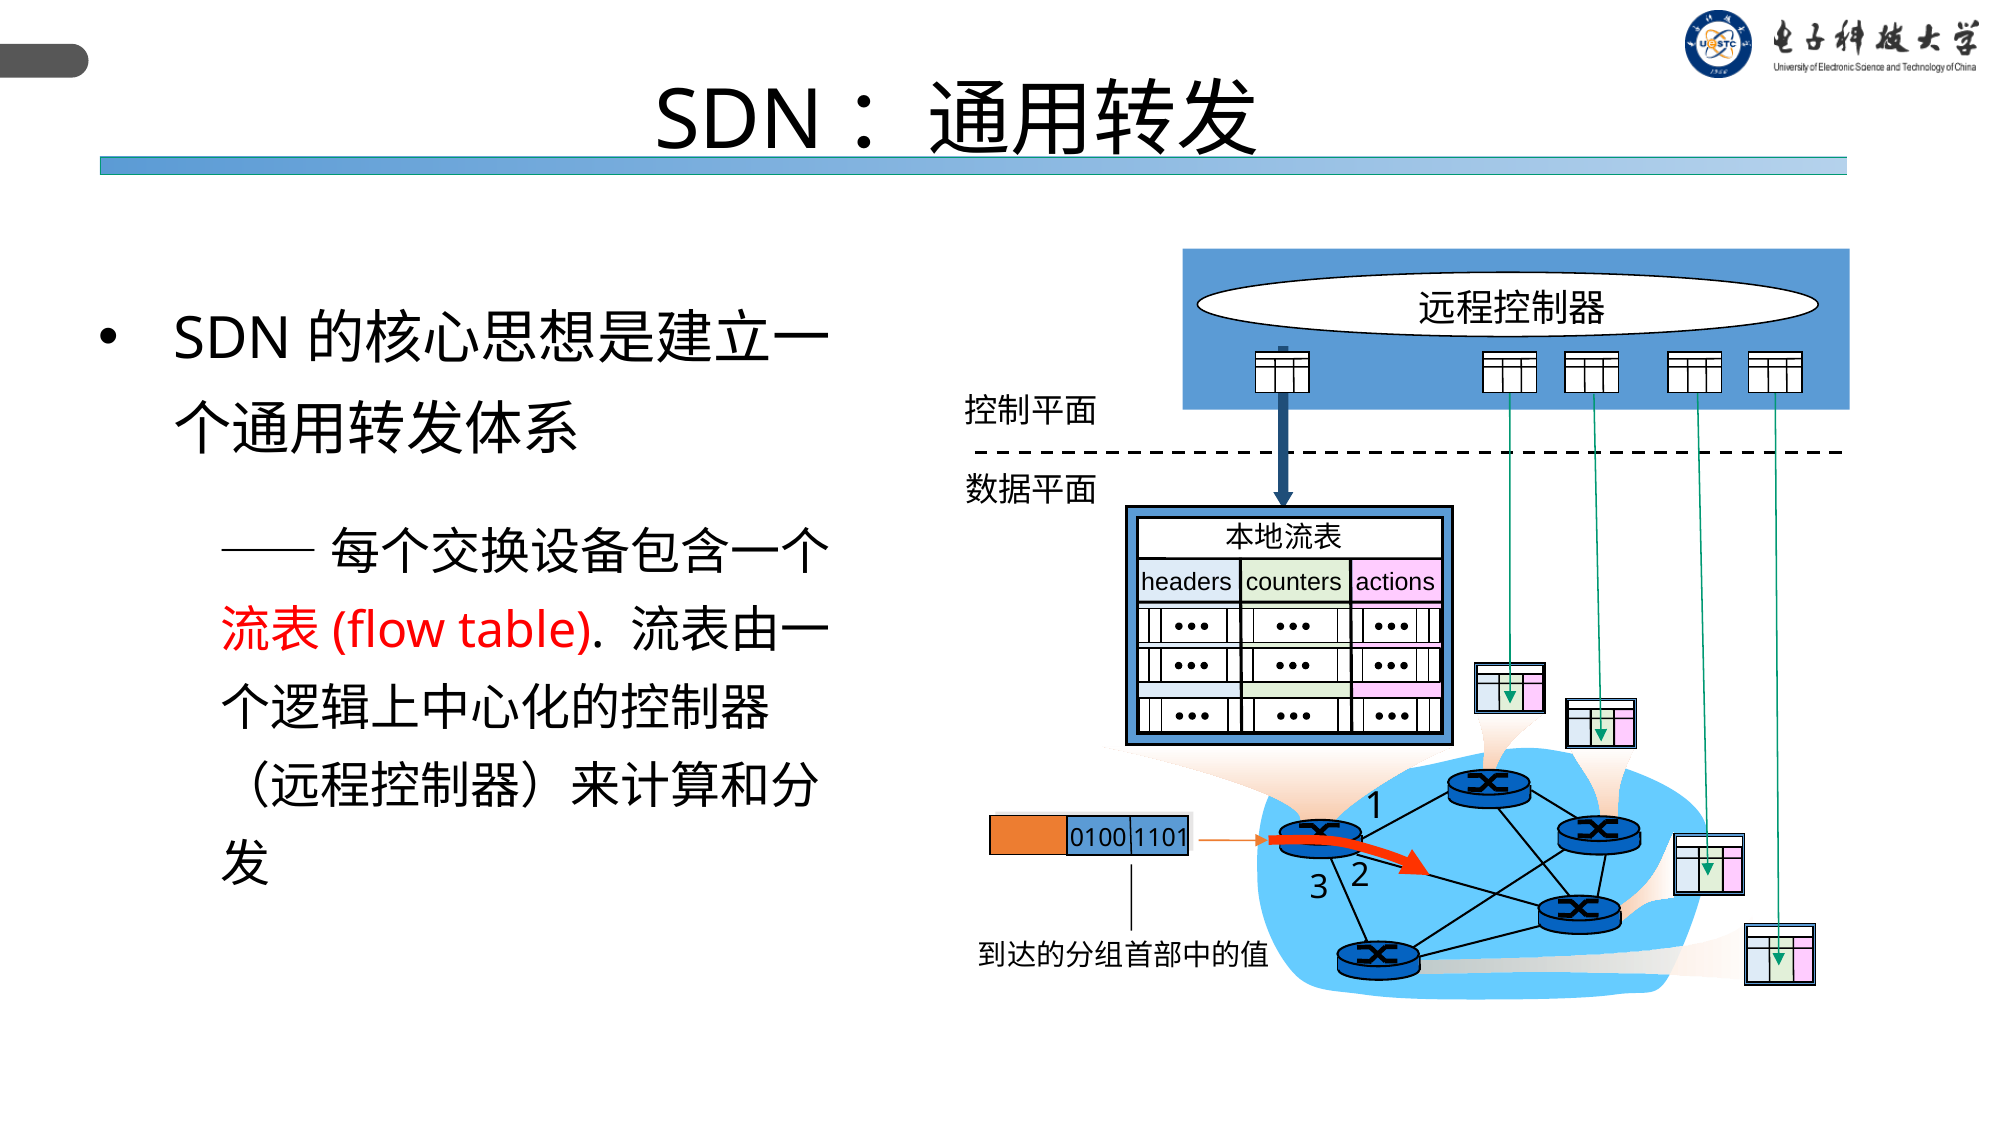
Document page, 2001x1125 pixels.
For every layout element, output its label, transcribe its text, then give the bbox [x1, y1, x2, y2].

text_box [948, 248, 1872, 1001]
picture [1685, 10, 1979, 78]
text_box [99, 156, 1848, 175]
title SDN：通用转发 [112, 28, 1802, 156]
text_box SDN的核心思想是建立一个通用转发体系 ——每个交换设备包含一个流表(flow table). 流表由一个逻辑上中心化的控制器（远程控制器）来计算和分发 [83, 272, 863, 899]
